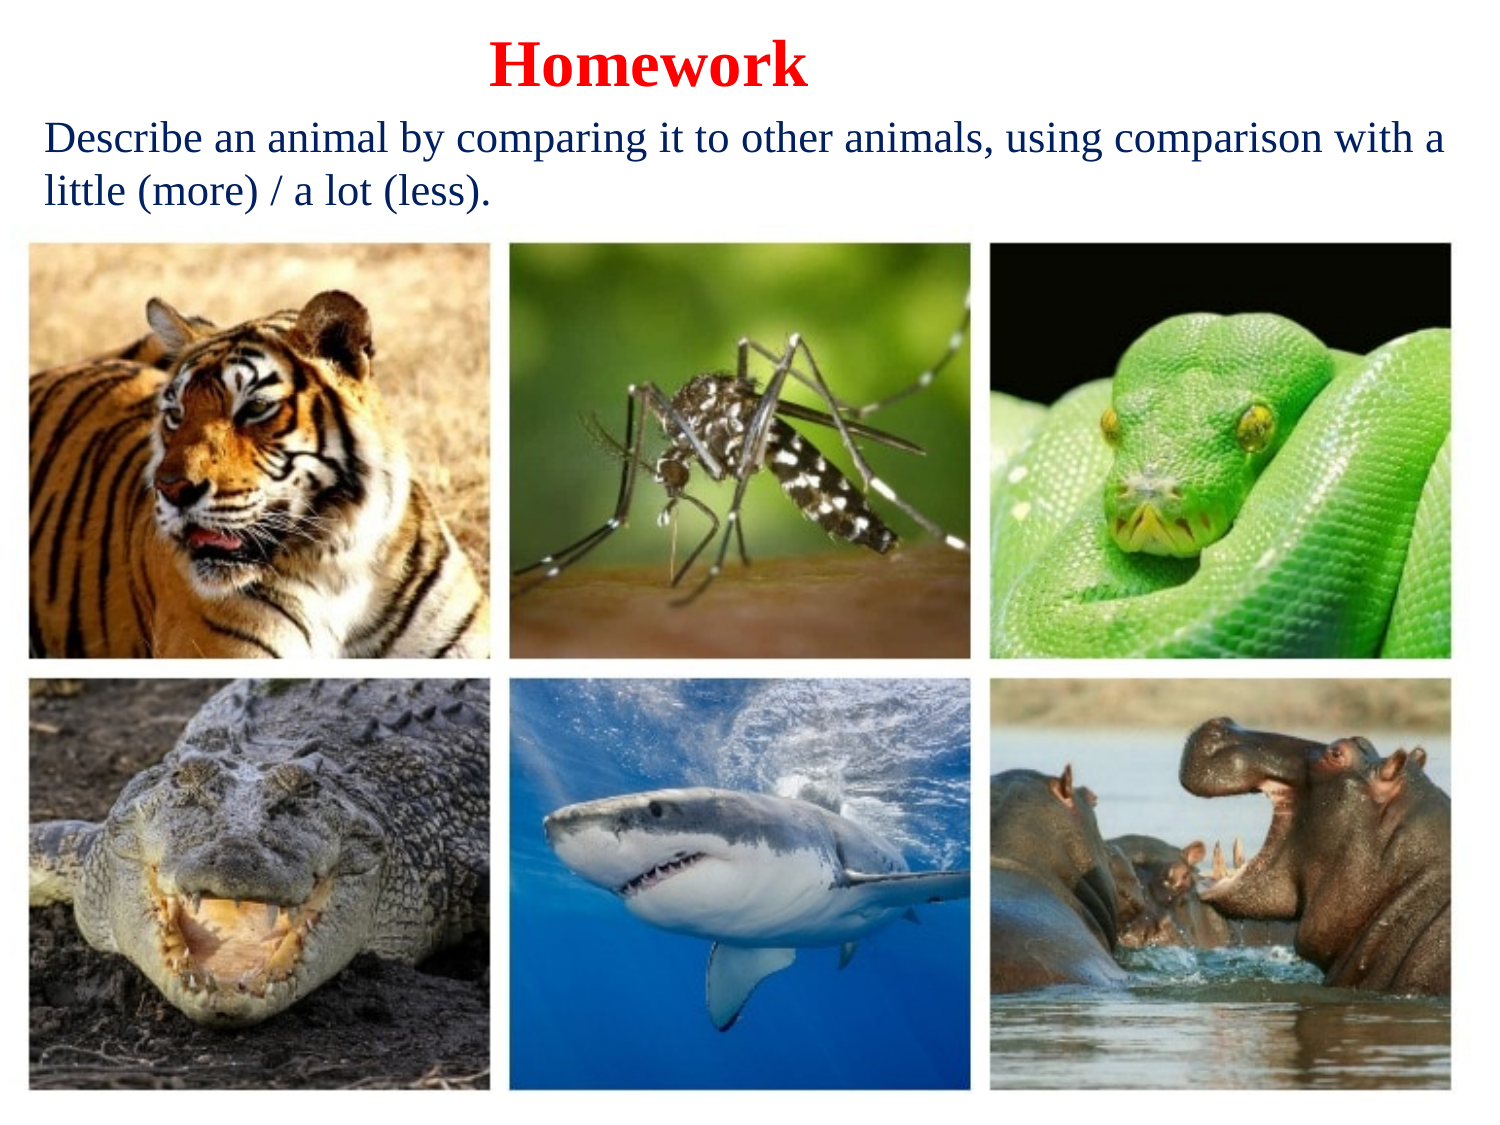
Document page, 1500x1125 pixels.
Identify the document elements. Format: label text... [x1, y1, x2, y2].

picture [10, 224, 1472, 1111]
text_box Homework [474, 12, 885, 99]
text_box Describe an animal by comparing it to other animals, using comparison with a little (more) / a lot (less). [29, 99, 1471, 224]
